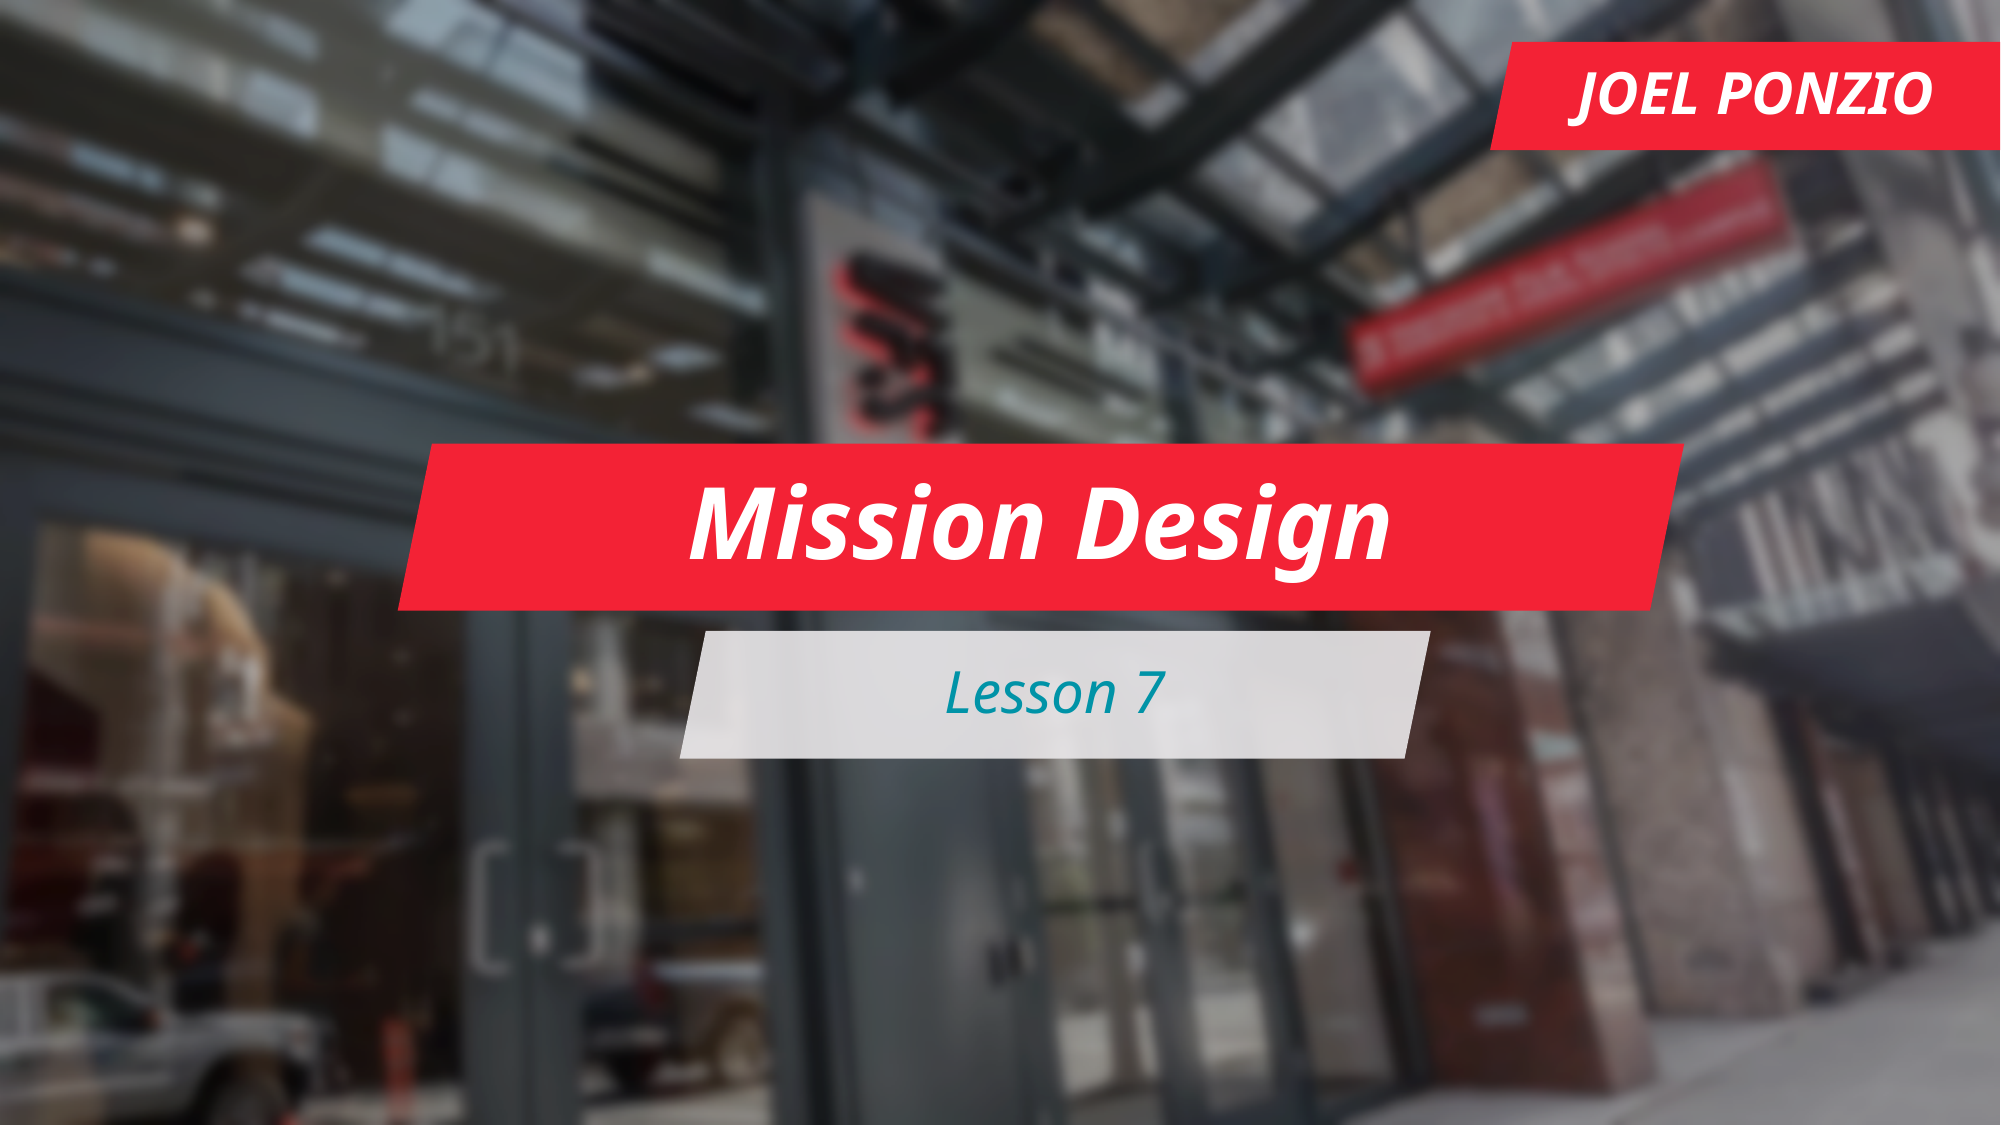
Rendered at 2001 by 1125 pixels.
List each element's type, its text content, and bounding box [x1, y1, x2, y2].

list JOEL PONZIO [1512, 42, 2000, 151]
list Mission Design [432, 443, 1650, 611]
picture [0, 0, 2000, 1125]
title Lesson 7 [706, 630, 1405, 759]
